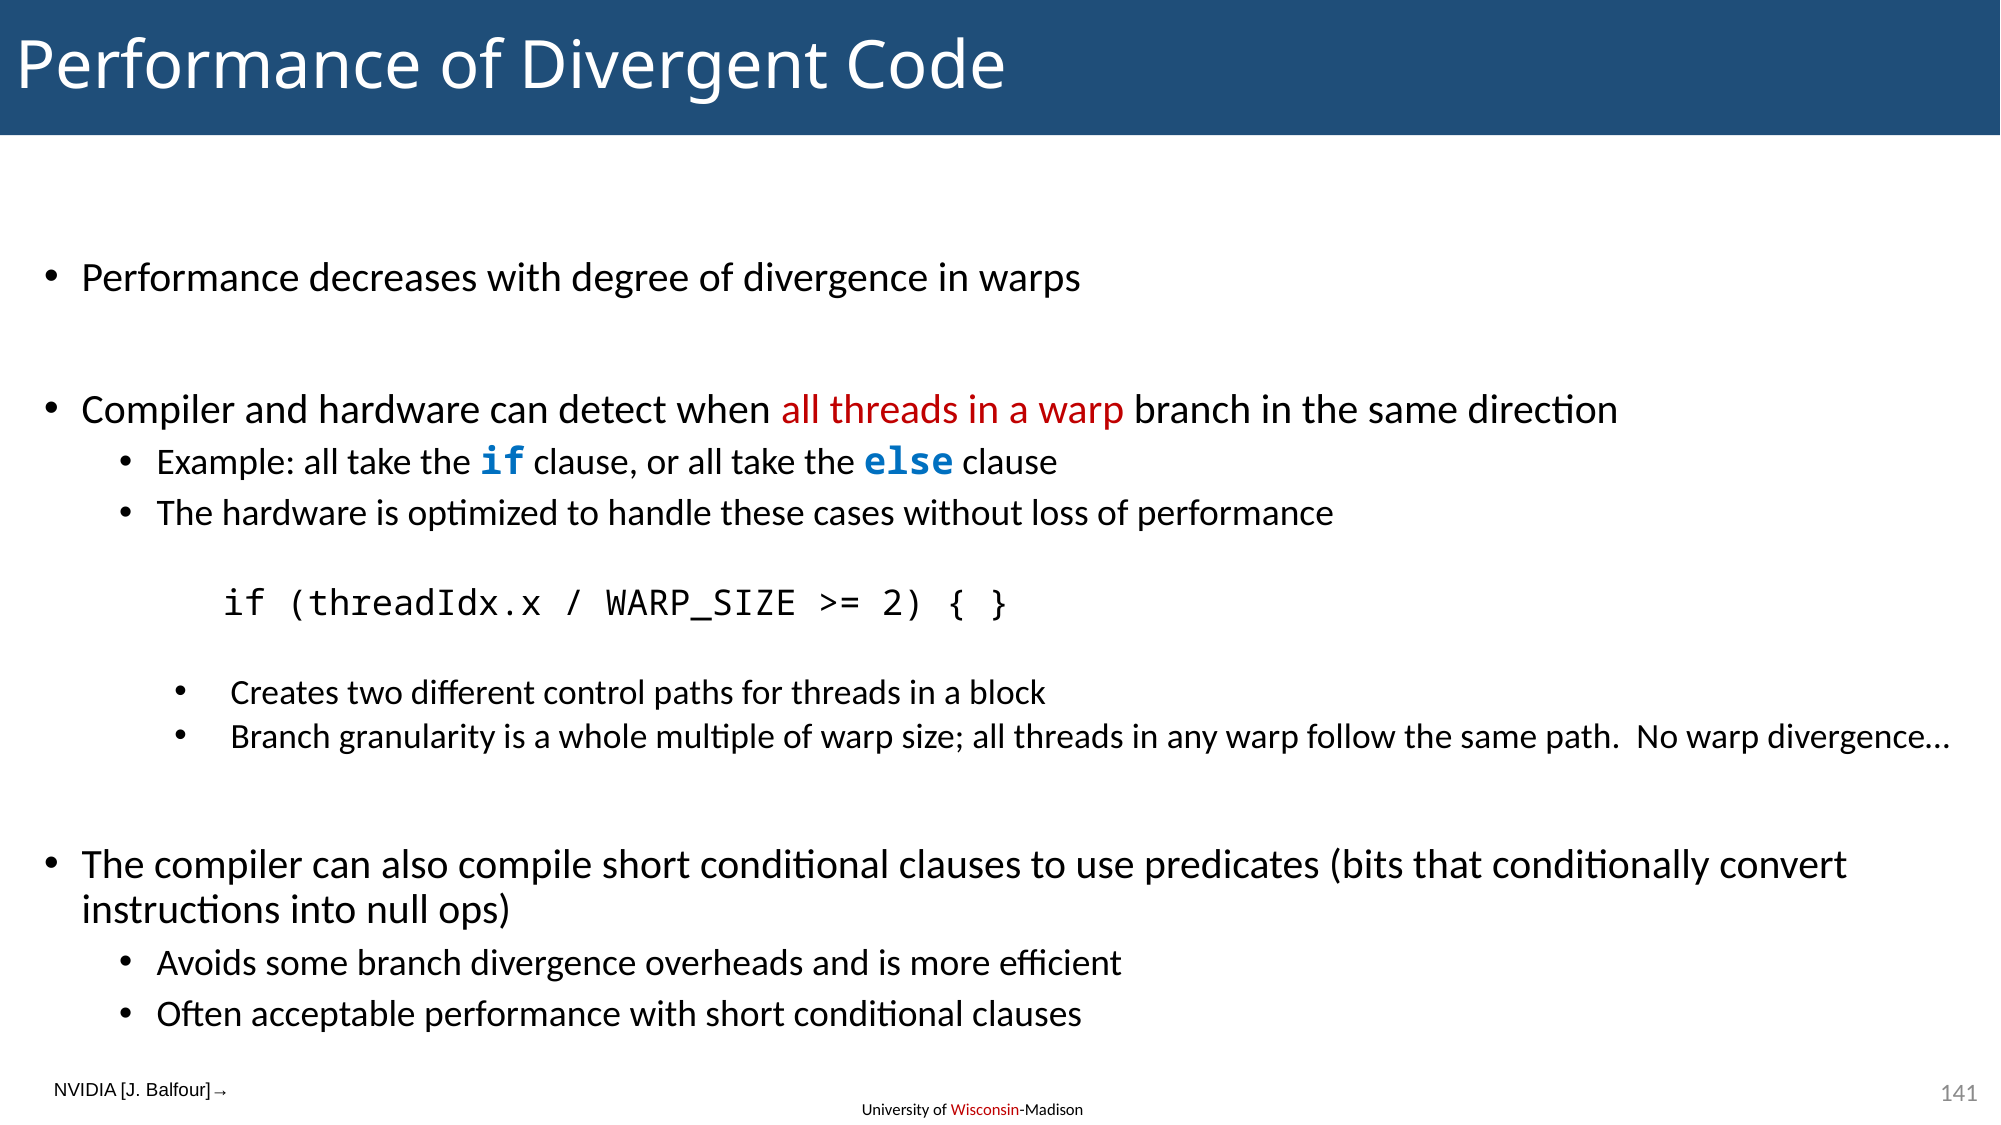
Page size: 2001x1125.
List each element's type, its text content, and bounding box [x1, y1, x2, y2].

text_box NVIDIA [J. Balfour]→ [39, 1069, 245, 1108]
title Performance of Divergent Code [0, 0, 2000, 136]
slide_number 141 [1879, 1069, 1994, 1114]
list Performance decreases with degree of divergence in warps Compiler and hardware can detect when all threads in a warp branch in the same direction Example: all take the if clause, or all take the else clause The hardware is optimized to handle these cases without loss of performance if (threadIdx.x / WARP_SIZE >= 2) { } Creates two different control paths for threads in a block Branch granularity is a whole multiple of warp size; all threads in any warp follow the same path. No warp divergence… The compiler can also compile short conditional clauses to use predicates (bits that conditionally convert instructions into null ops) Avoids some branch divergence overheads and is more efficient Often acceptable performance with short conditional clauses [29, 247, 1981, 1047]
